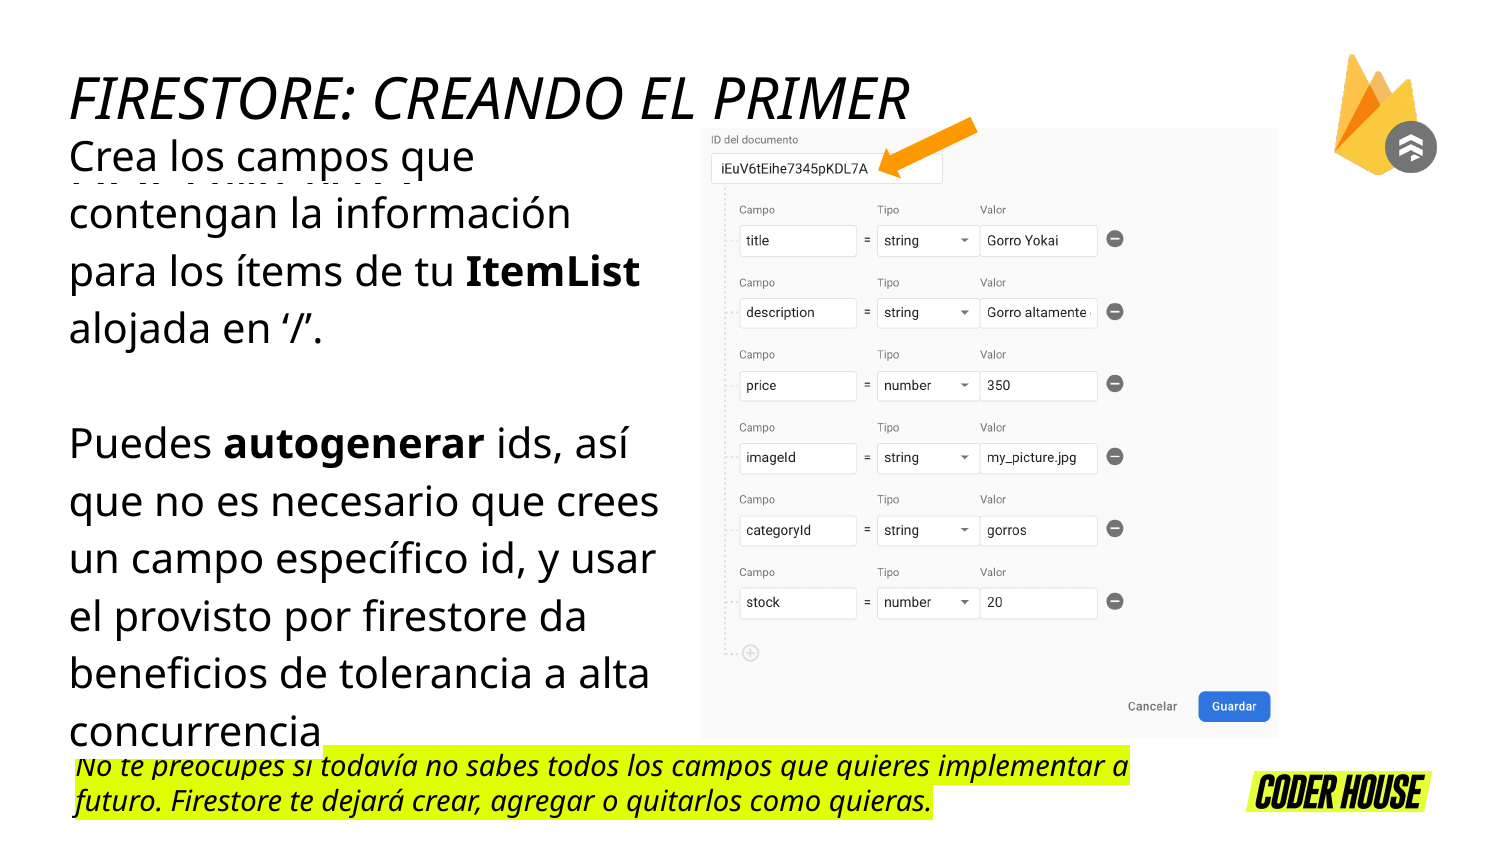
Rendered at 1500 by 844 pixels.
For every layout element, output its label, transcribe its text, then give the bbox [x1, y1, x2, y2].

text_box [951, 116, 975, 126]
text_box No te preocupes si todavía no sabes todos los campos que quieres implementar a futuro. Firestore te dejará crear, agregar o quitarlos como quieras. [60, 732, 1154, 826]
picture [1333, 54, 1437, 175]
picture [1241, 764, 1437, 819]
text_box Crea los campos que contengan la información para los ítems de tu ItemList alojada en ‘/’. Puedes autogenerar ids, así que no es necesario que crees un campo específico id, y usar el provisto por firestore da beneficios de tolerancia a alta concurrencia [53, 179, 683, 697]
text_box FIRESTORE: CREANDO EL PRIMER DOCUMENTO [53, 35, 1229, 109]
picture [700, 128, 1278, 738]
